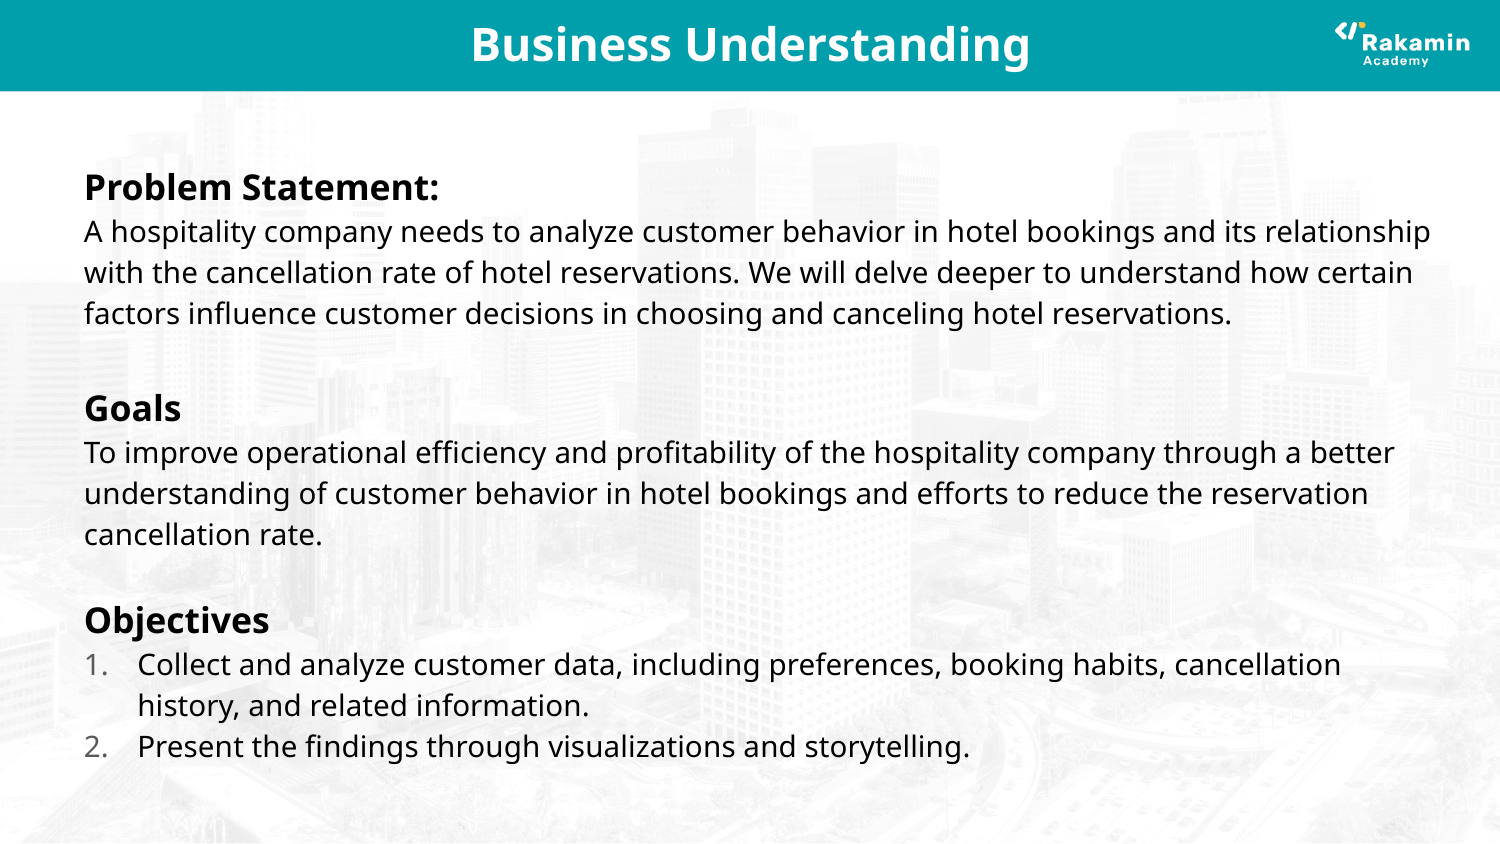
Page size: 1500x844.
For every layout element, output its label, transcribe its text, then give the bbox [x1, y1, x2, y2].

list Problem Statement: A hospitality company needs to analyze customer behavior in hotel bookings and its relationship with the cancellation rate of hotel reservations. We will delve deeper to understand how certain factors influence customer decisions in choosing and canceling hotel reservations. Goals To improve operational efficiency and profitability of the hospitality company through a better understanding of customer behavior in hotel bookings and efforts to reduce the reservation cancellation rate. Objectives Collect and analyze customer data, including preferences, booking habits, cancellation history, and related information. Present the findings through visualizations and storytelling. [51, 143, 1452, 816]
picture [0, 0, 1500, 844]
title Business Understanding [100, 0, 1402, 94]
